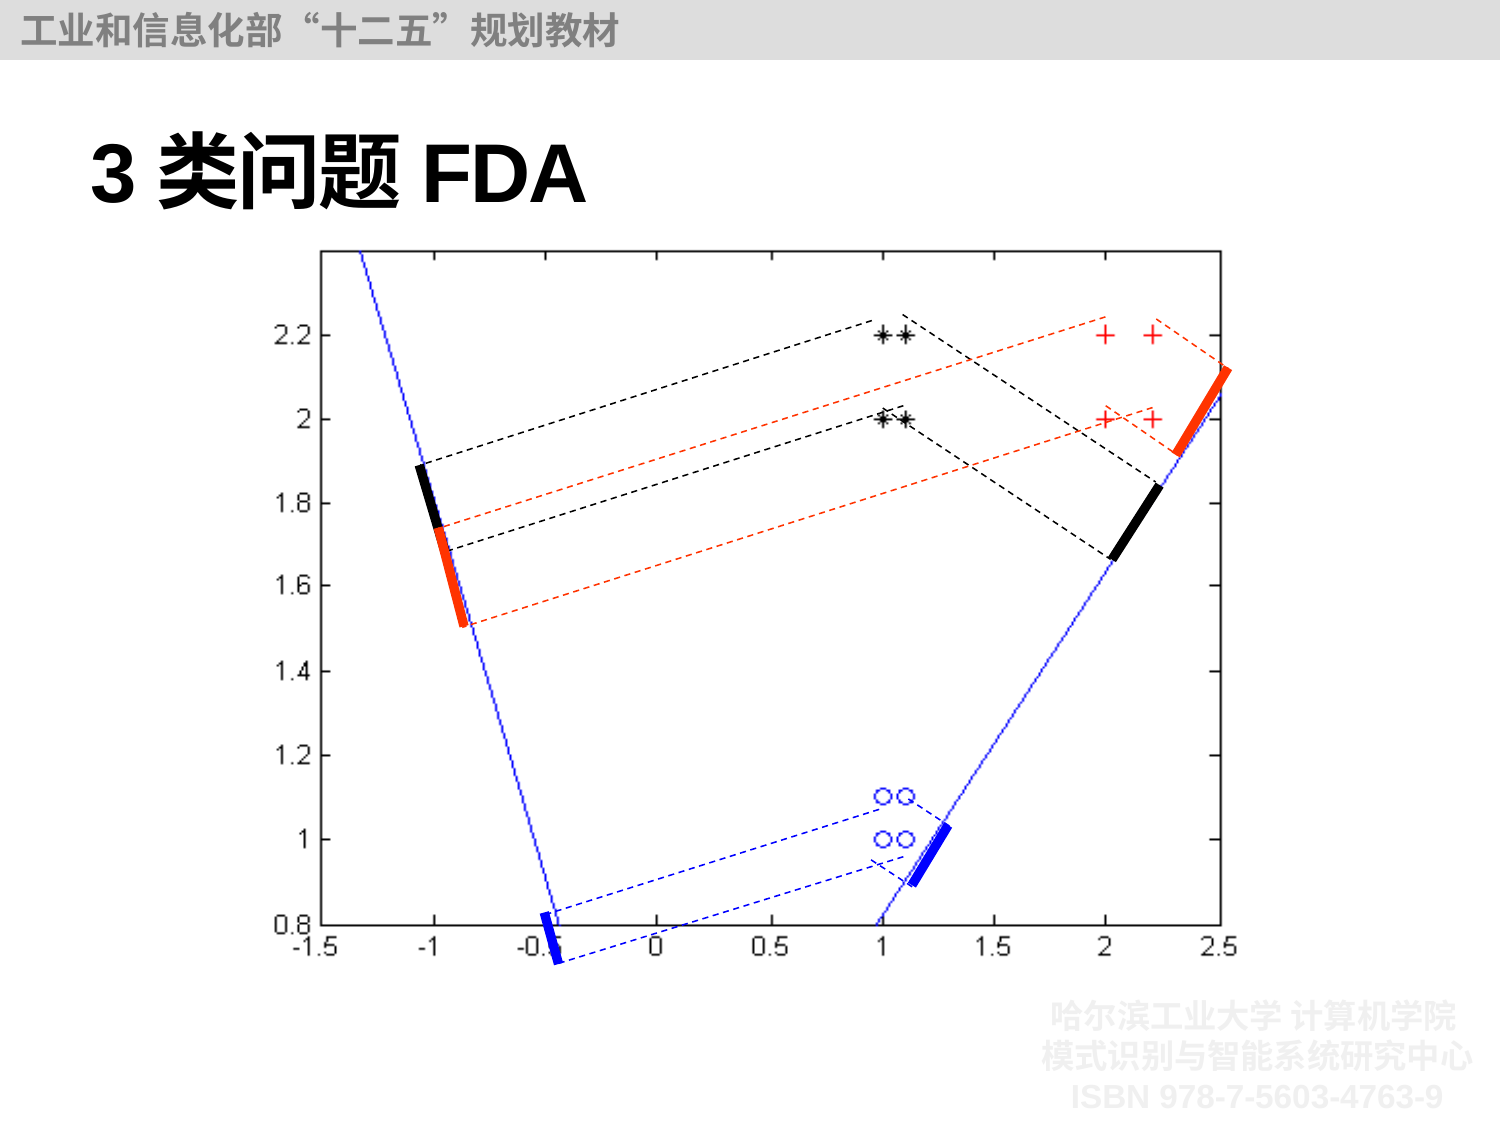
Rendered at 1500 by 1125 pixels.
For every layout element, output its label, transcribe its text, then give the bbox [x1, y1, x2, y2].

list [265, 243, 1247, 965]
title 3类问题FDA [75, 87, 1425, 250]
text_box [419, 314, 1229, 965]
